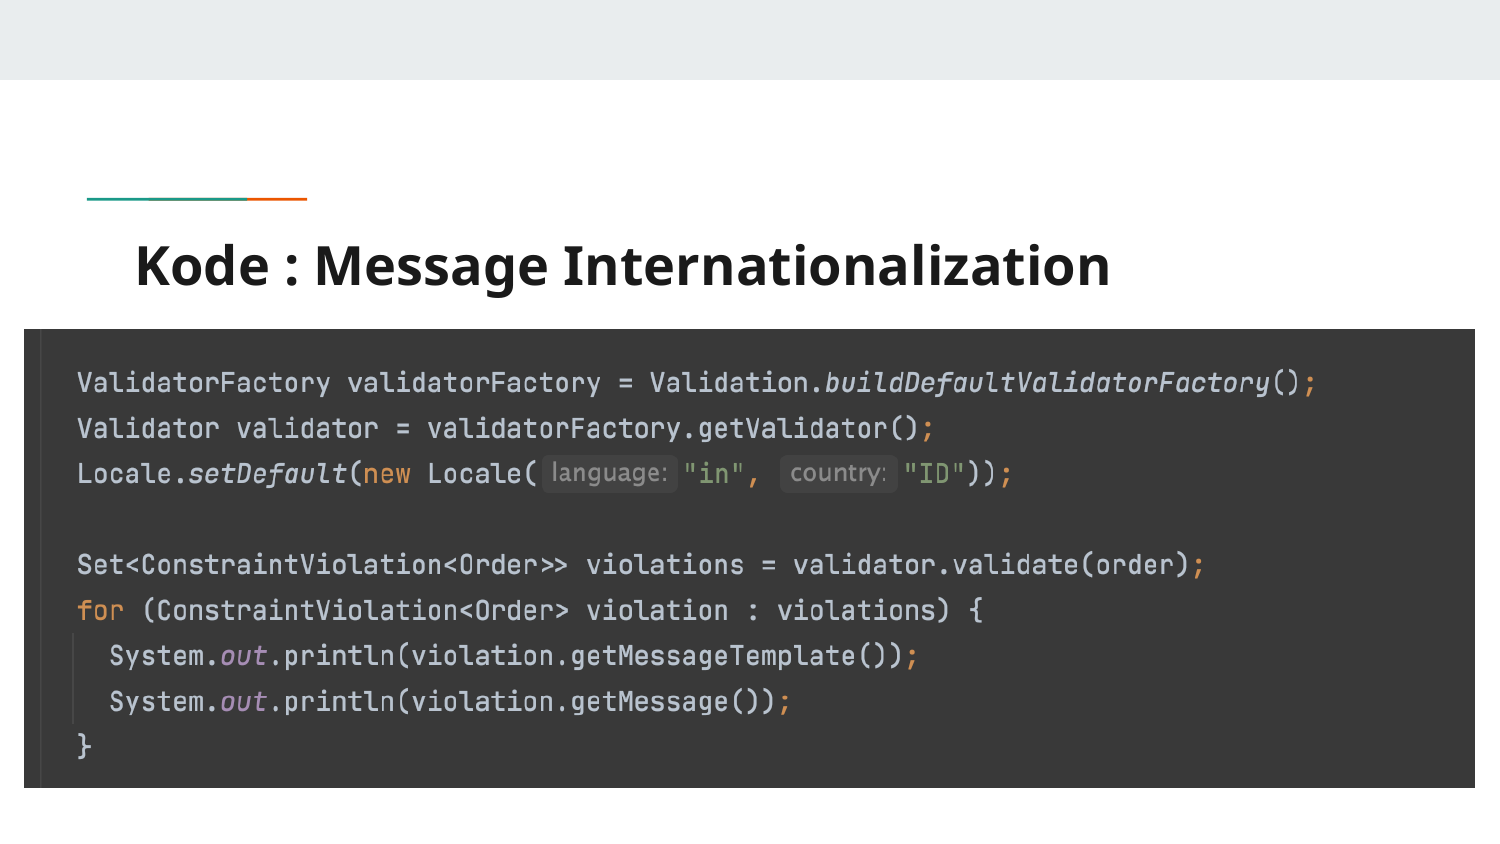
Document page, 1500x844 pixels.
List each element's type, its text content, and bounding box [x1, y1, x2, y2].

picture [24, 328, 1476, 788]
title Kode : Message Internationalization [119, 216, 1381, 305]
